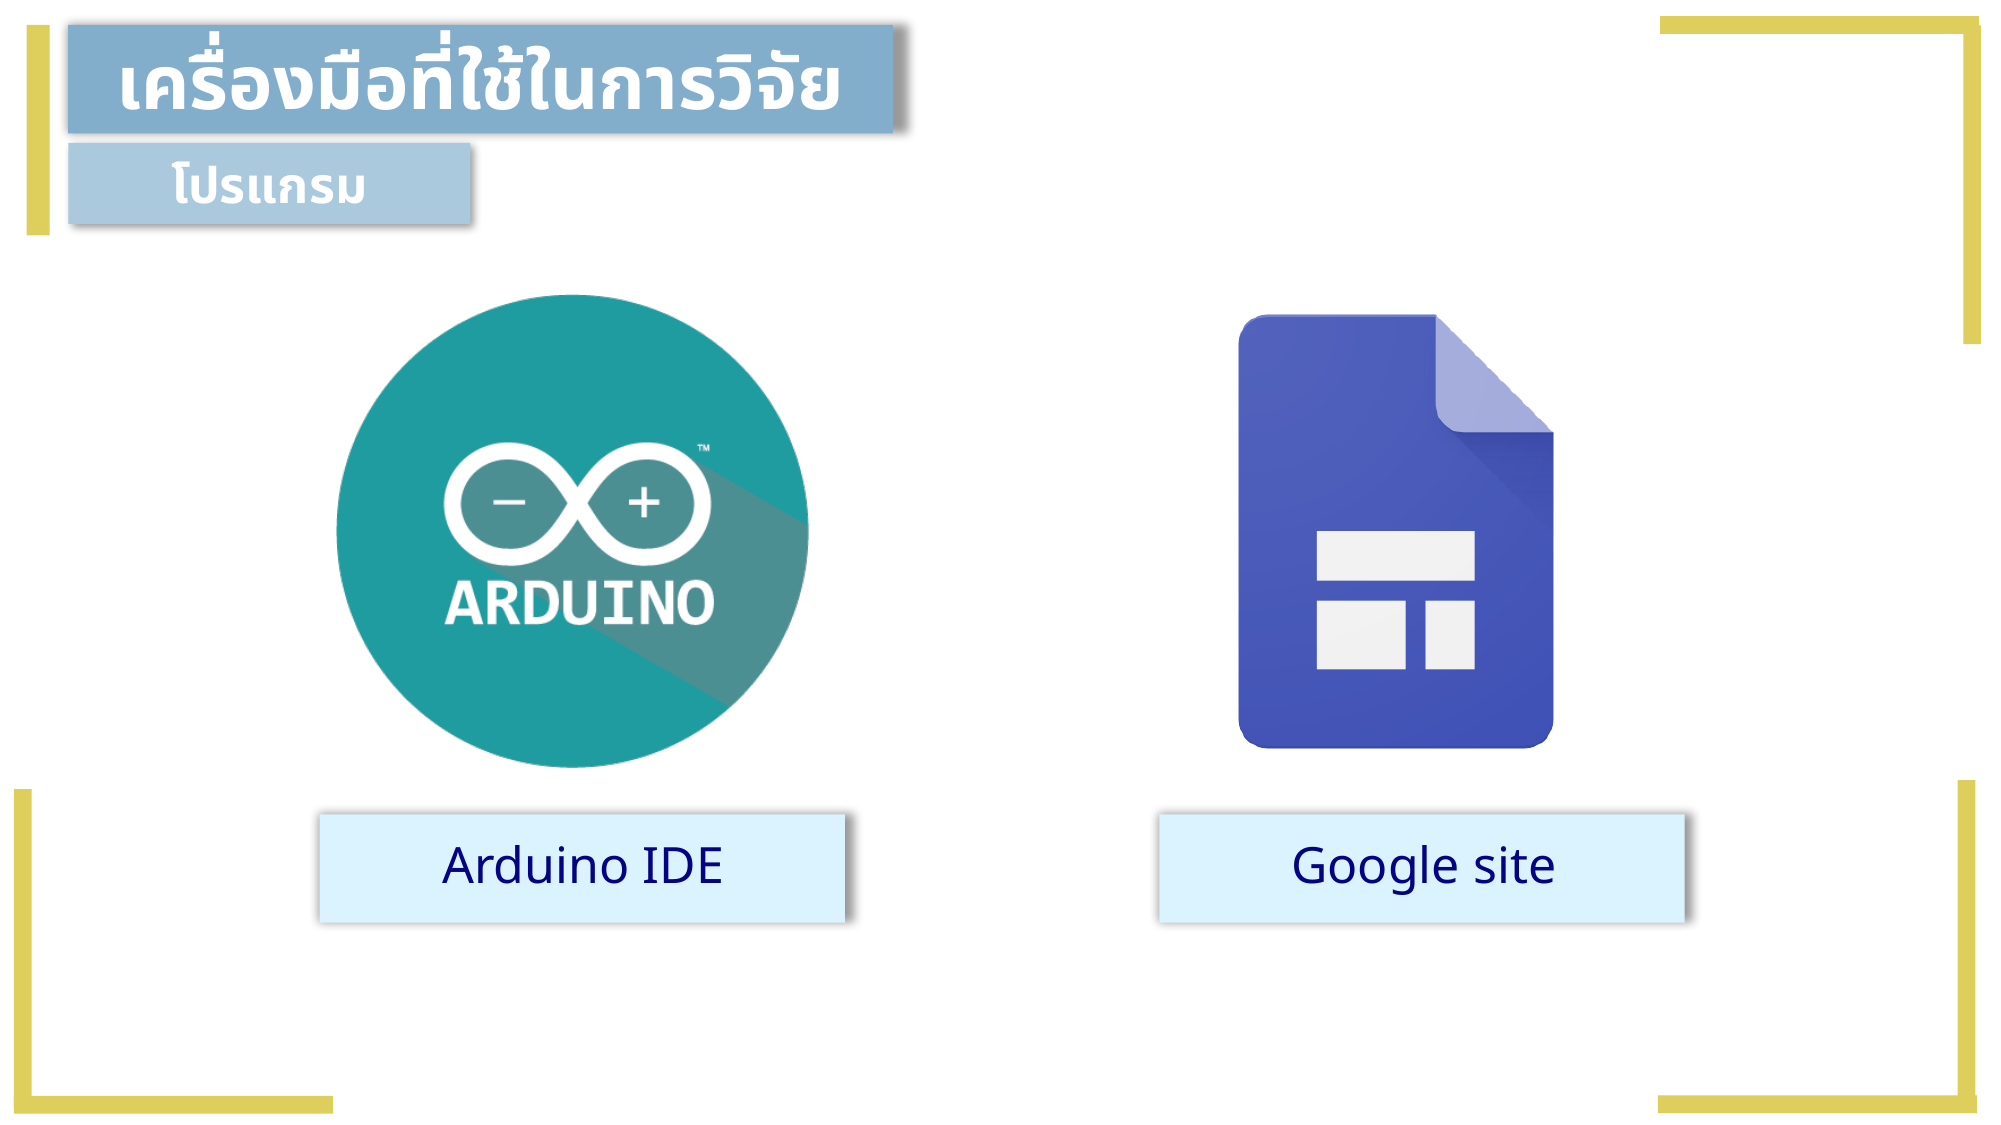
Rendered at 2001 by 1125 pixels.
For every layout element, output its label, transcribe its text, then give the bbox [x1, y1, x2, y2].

text_box โปรแกรม [68, 142, 471, 224]
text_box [1159, 294, 1685, 923]
text_box [1657, 1094, 1978, 1114]
text_box [26, 24, 50, 236]
text_box [1957, 779, 1976, 1100]
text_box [319, 294, 845, 923]
text_box [13, 1095, 334, 1115]
text_box [13, 788, 33, 1109]
text_box [1962, 24, 1982, 345]
text_box เครื่องมือที่ใช้ในการวิจัย [68, 24, 893, 134]
text_box [1659, 15, 1980, 35]
